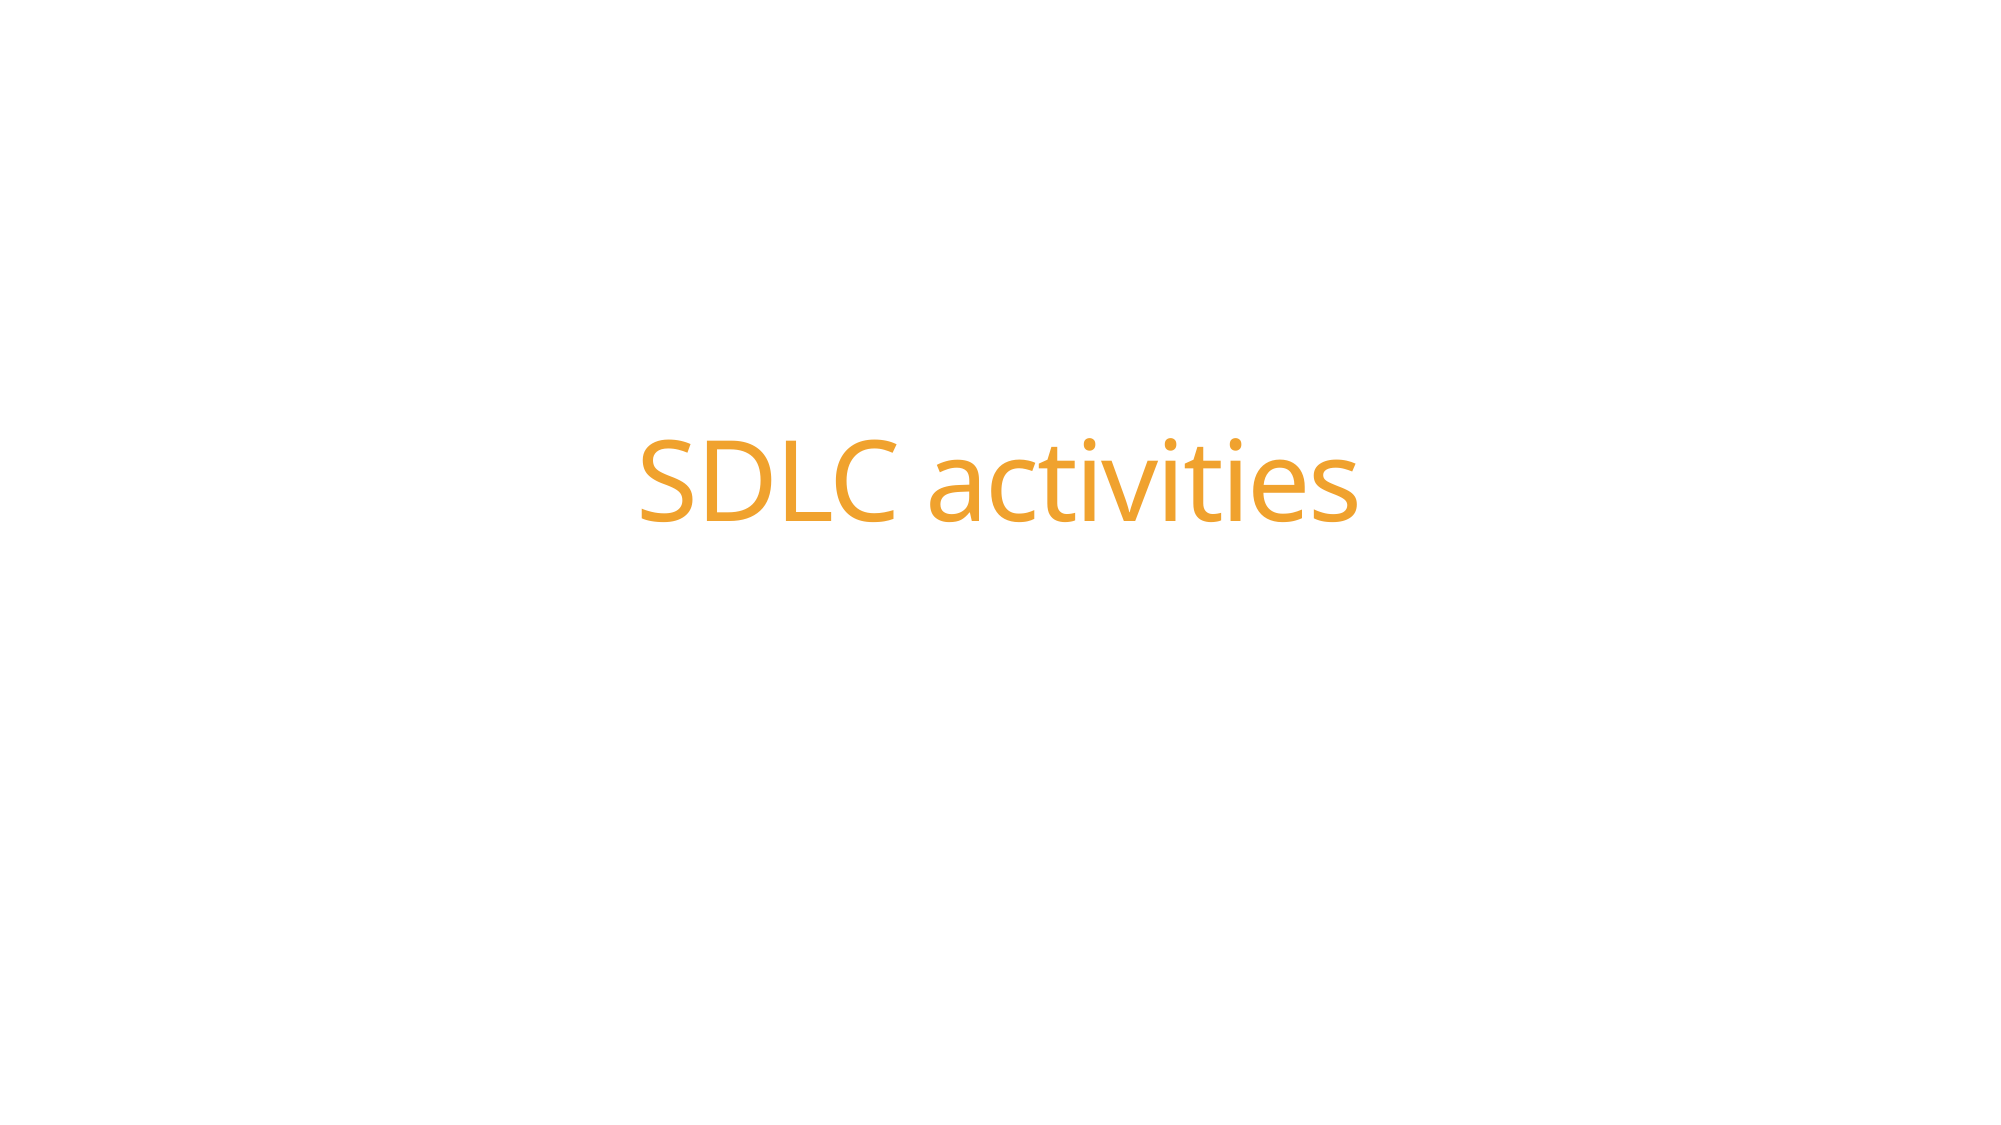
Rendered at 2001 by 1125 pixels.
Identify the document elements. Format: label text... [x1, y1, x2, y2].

title SDLC activities [493, 416, 1507, 558]
